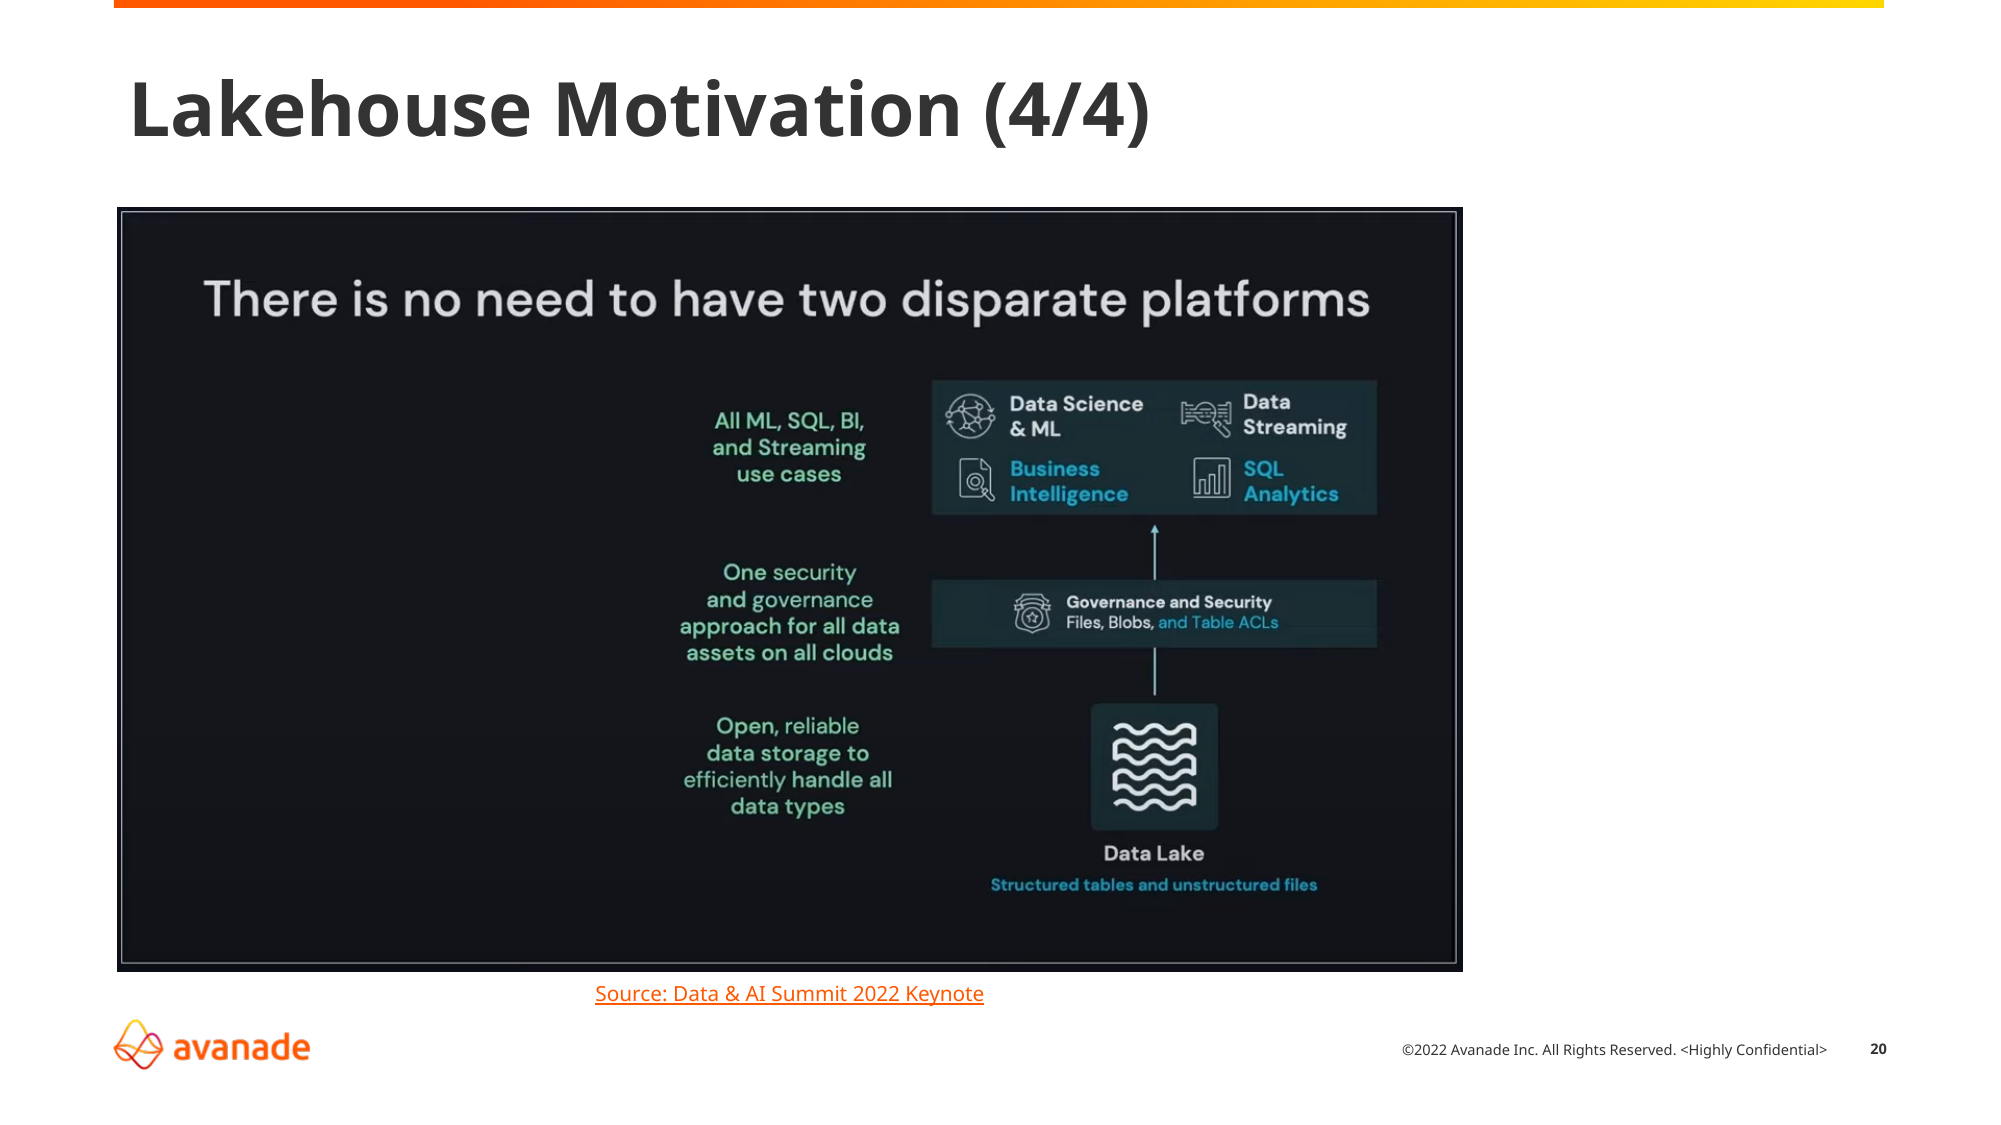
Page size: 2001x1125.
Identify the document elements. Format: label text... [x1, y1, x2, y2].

text_box Source: Data & AI Summit 2022 Keynote [117, 973, 1463, 1017]
picture [93, 999, 339, 1090]
picture [117, 207, 1463, 972]
title Lakehouse Motivation (4/4) [113, 64, 1883, 228]
